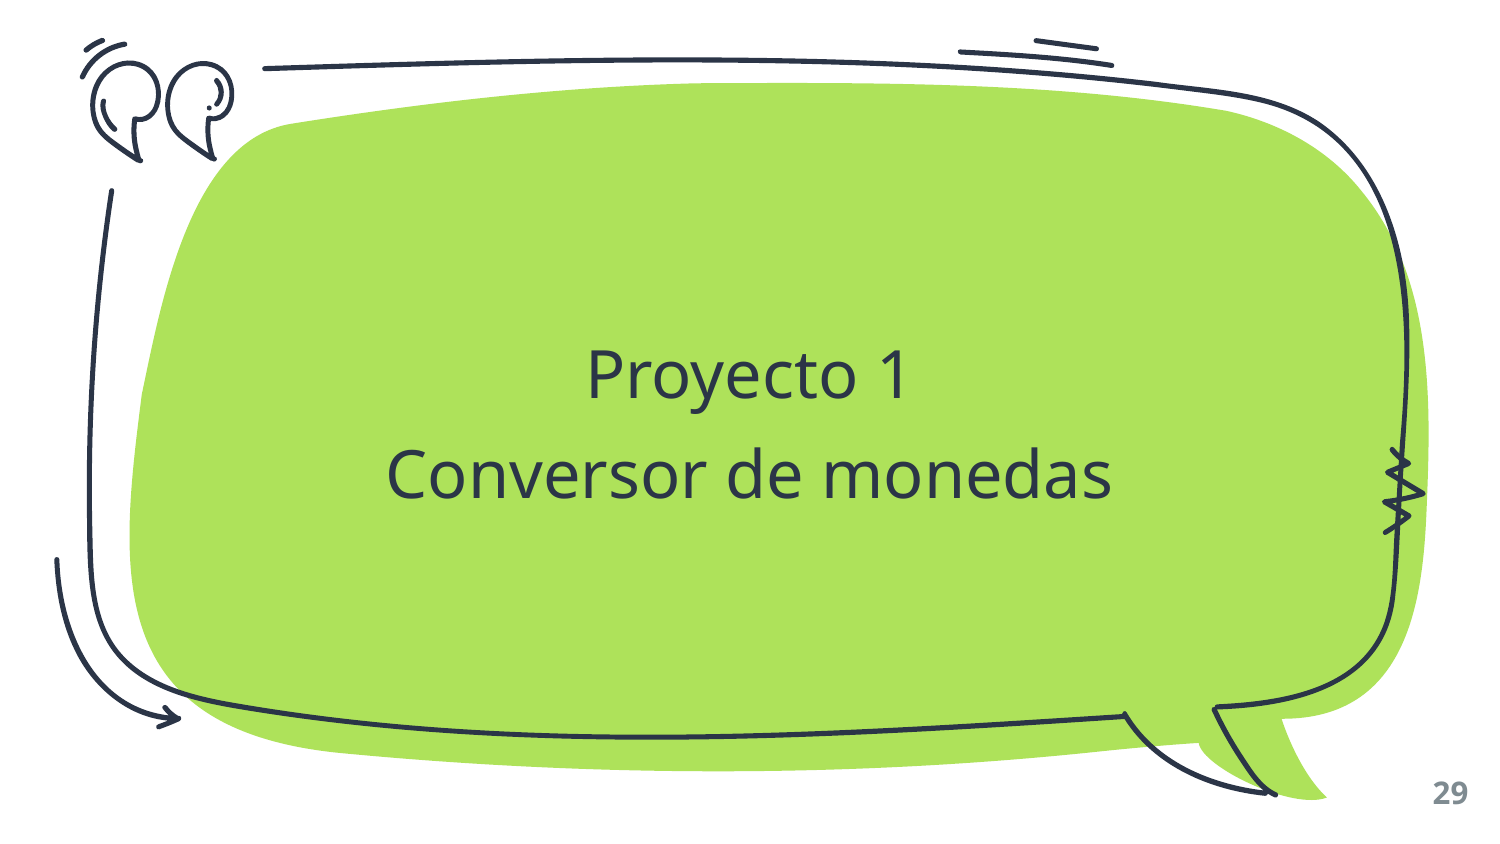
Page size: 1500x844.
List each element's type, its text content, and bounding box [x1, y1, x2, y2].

list Proyecto 1 Conversor de monedas [281, 194, 1219, 650]
slide_number 29 [1378, 769, 1469, 820]
